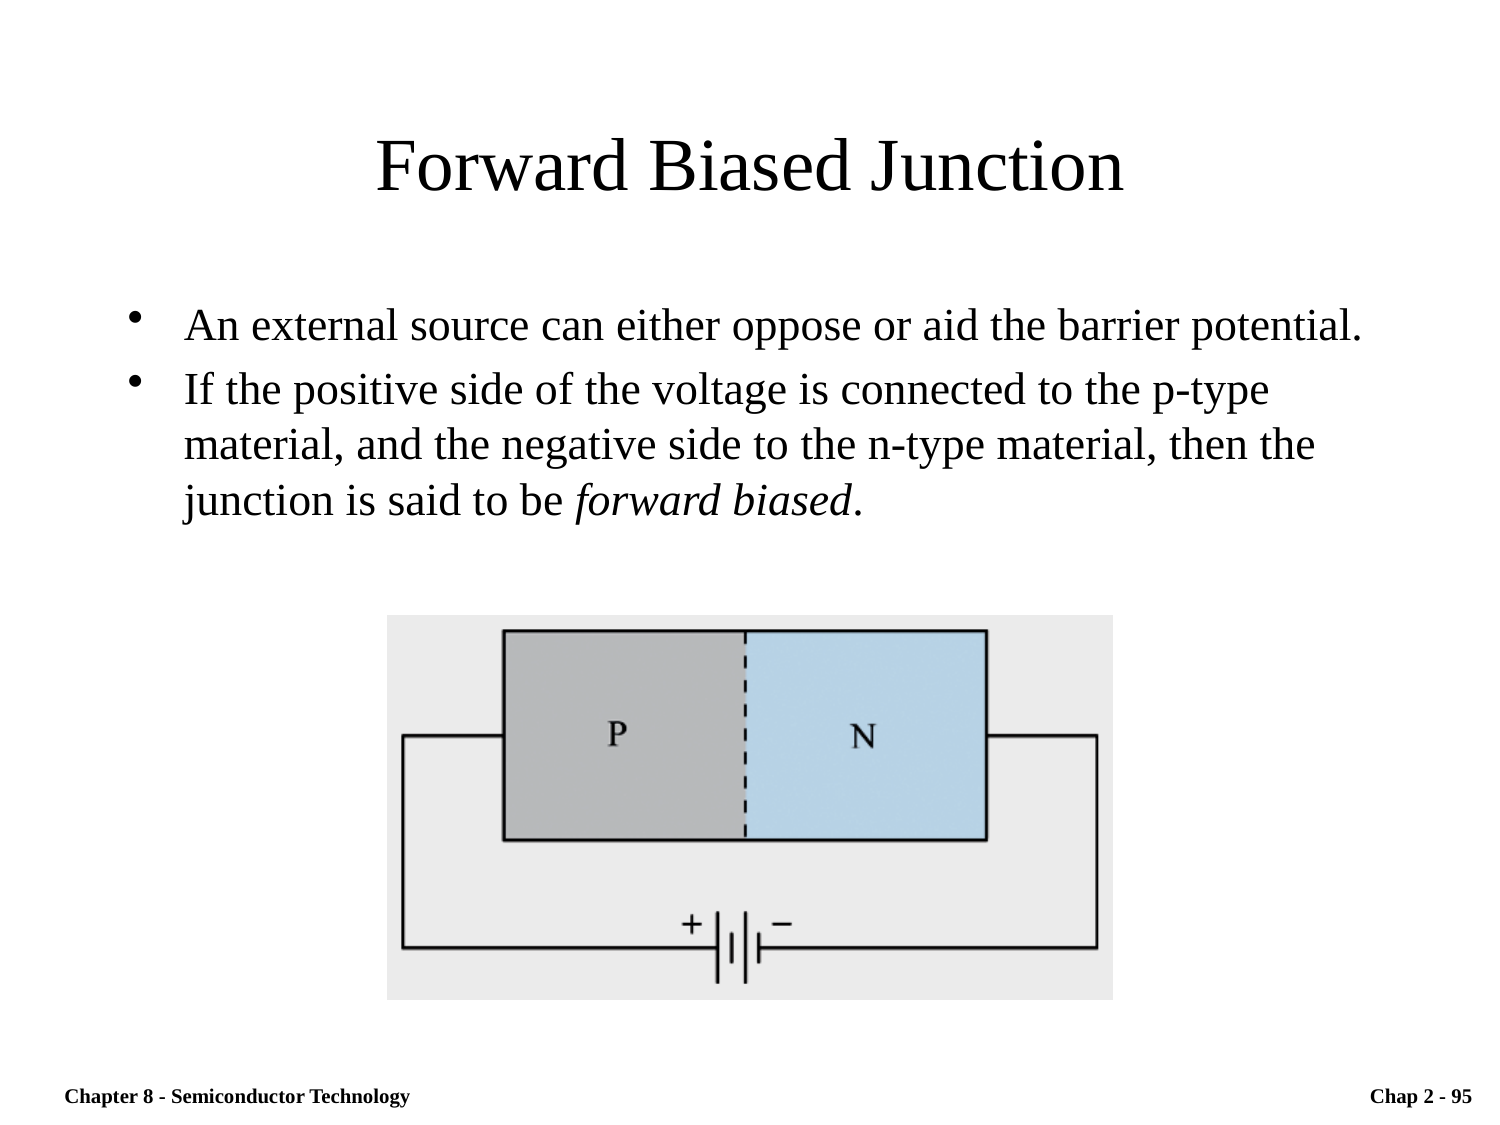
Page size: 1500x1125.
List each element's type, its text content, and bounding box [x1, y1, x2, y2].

list An external source can either oppose or aid the barrier potential. If the positive side of the voltage is connected to the p-type material, and the negative side to the n-type material, then the junction is said to be forward biased. [112, 287, 1388, 1001]
slide_number 95 [1174, 1074, 1488, 1113]
footer Chapter 8 - Semiconductor Technology [0, 1074, 476, 1125]
title Forward Biased Junction [112, 87, 1388, 251]
picture [387, 615, 1113, 1001]
